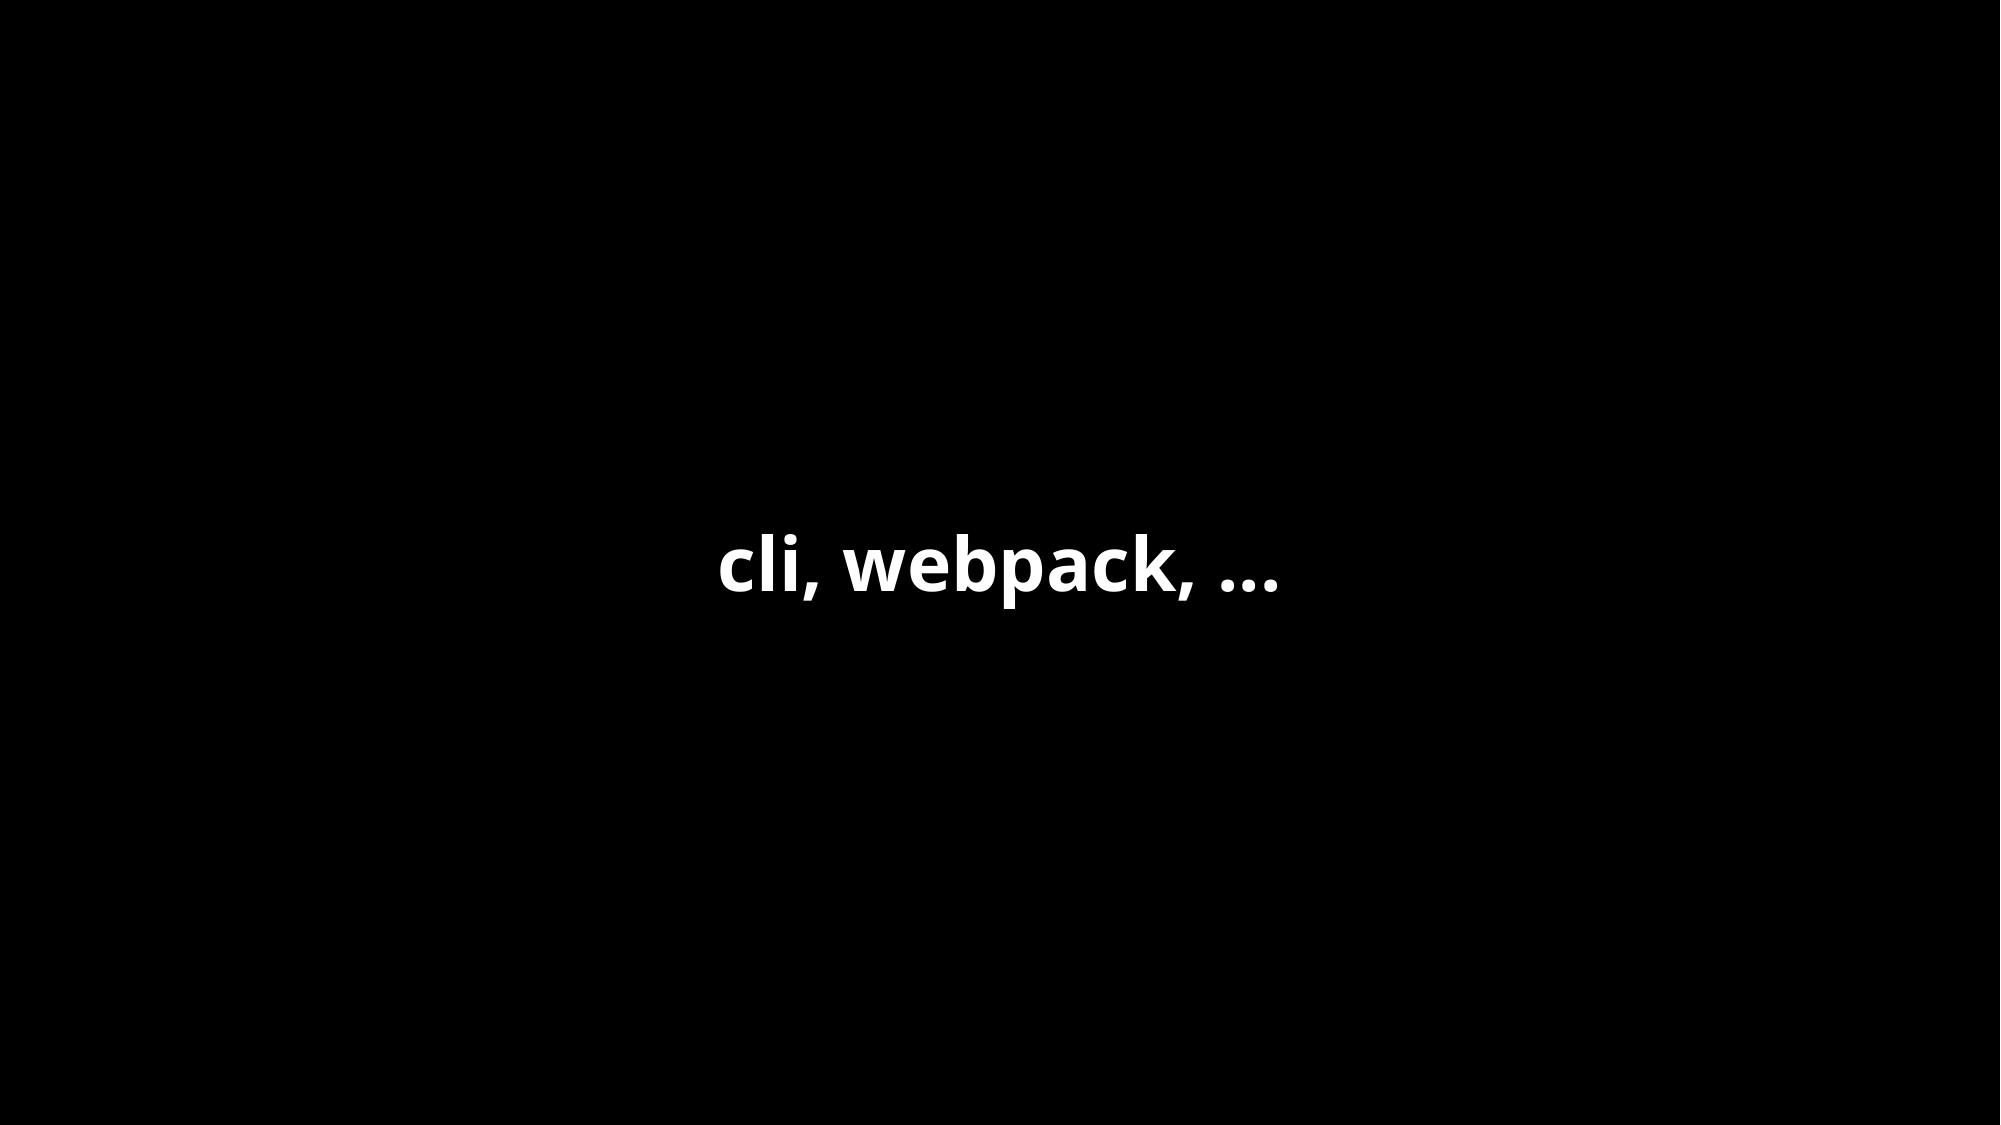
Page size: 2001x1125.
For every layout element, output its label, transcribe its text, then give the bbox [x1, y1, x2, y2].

text_box cli, webpack, ... [702, 509, 1298, 615]
